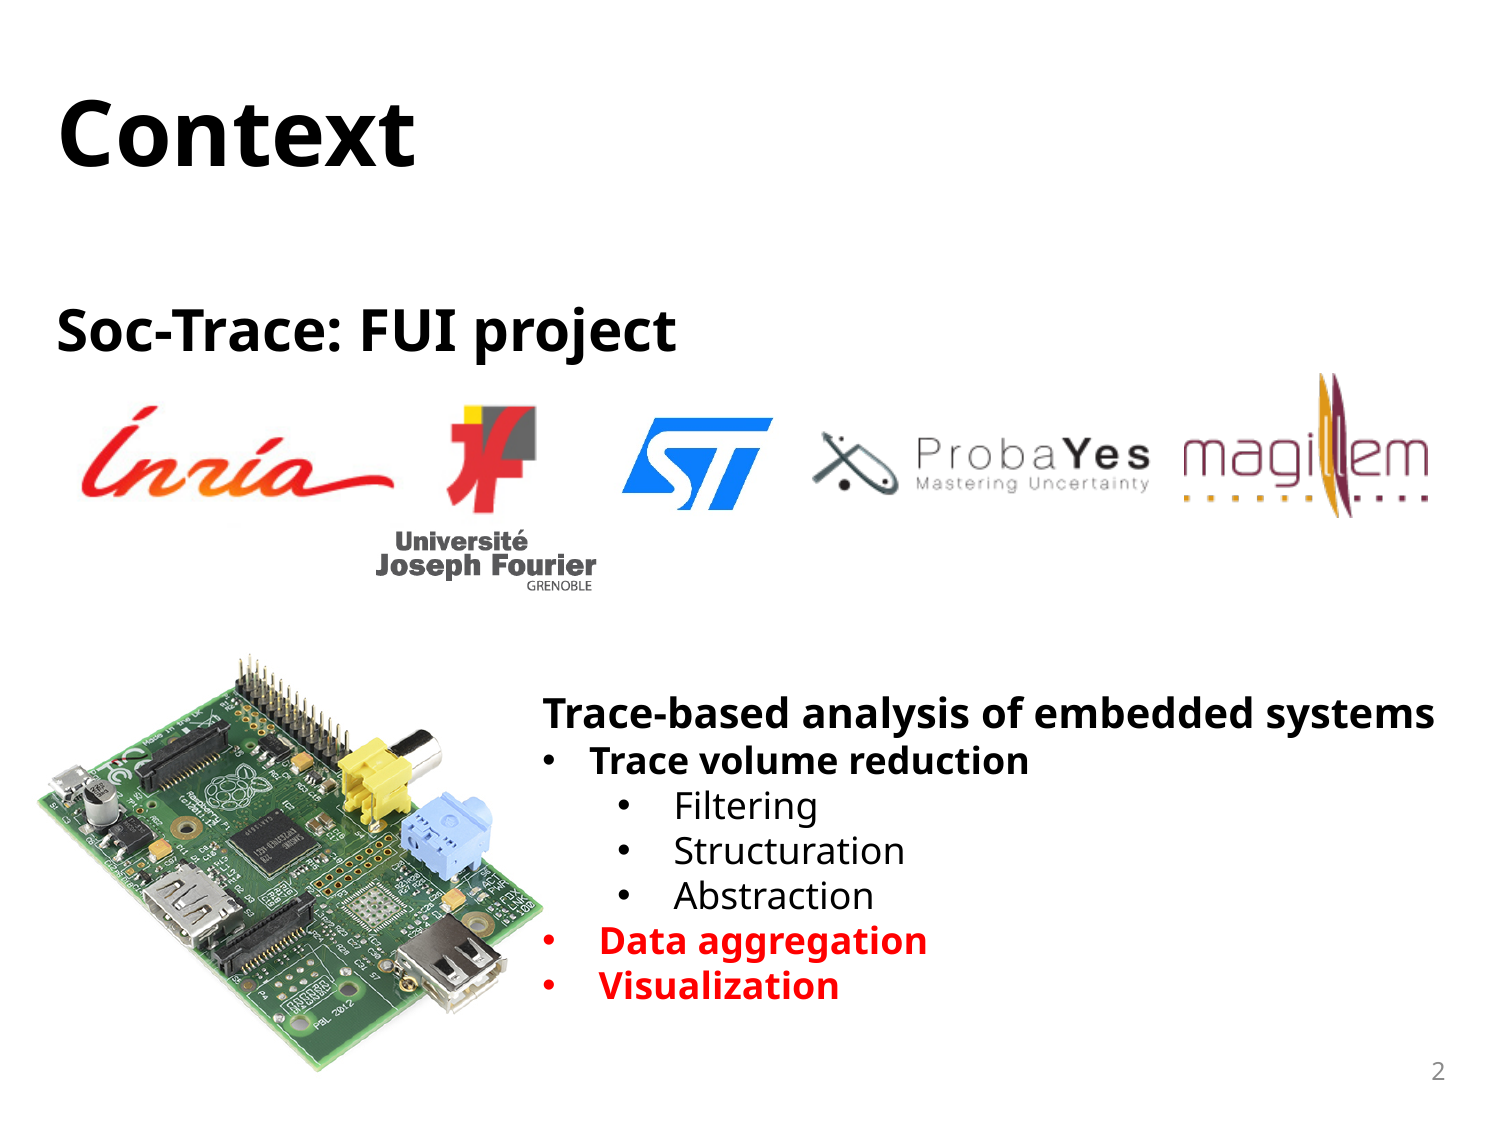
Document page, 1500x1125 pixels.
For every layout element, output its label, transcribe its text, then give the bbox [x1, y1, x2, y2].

picture [24, 602, 556, 1125]
picture [65, 389, 599, 591]
picture [800, 424, 1160, 503]
title Context [41, 59, 1461, 215]
picture [603, 373, 784, 554]
text_box Trace-based analysis of embedded systems Trace volume reduction Filtering Structuration Abstraction Data aggregation Visualization [556, 679, 1451, 1015]
picture [1184, 373, 1428, 518]
list Soc-Trace: FUI project [41, 293, 1461, 634]
slide_number 2 [1059, 1042, 1461, 1103]
